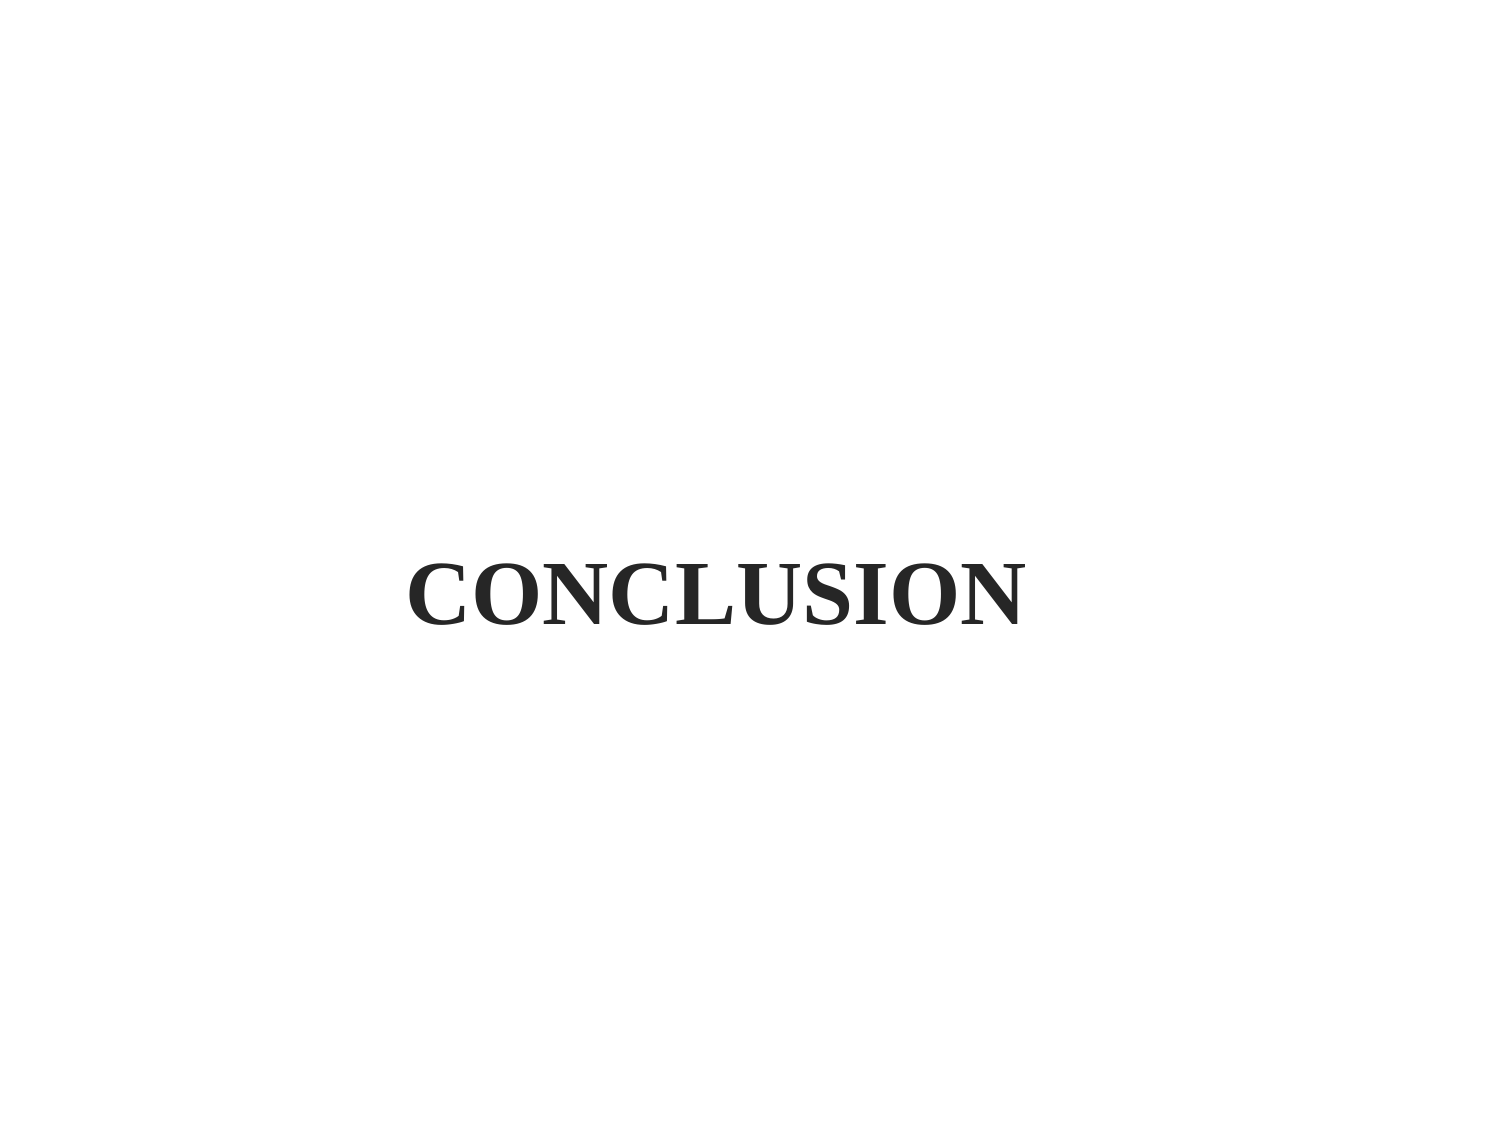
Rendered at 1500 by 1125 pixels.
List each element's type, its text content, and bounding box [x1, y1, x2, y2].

text_box CONCLUSION [390, 524, 1043, 650]
